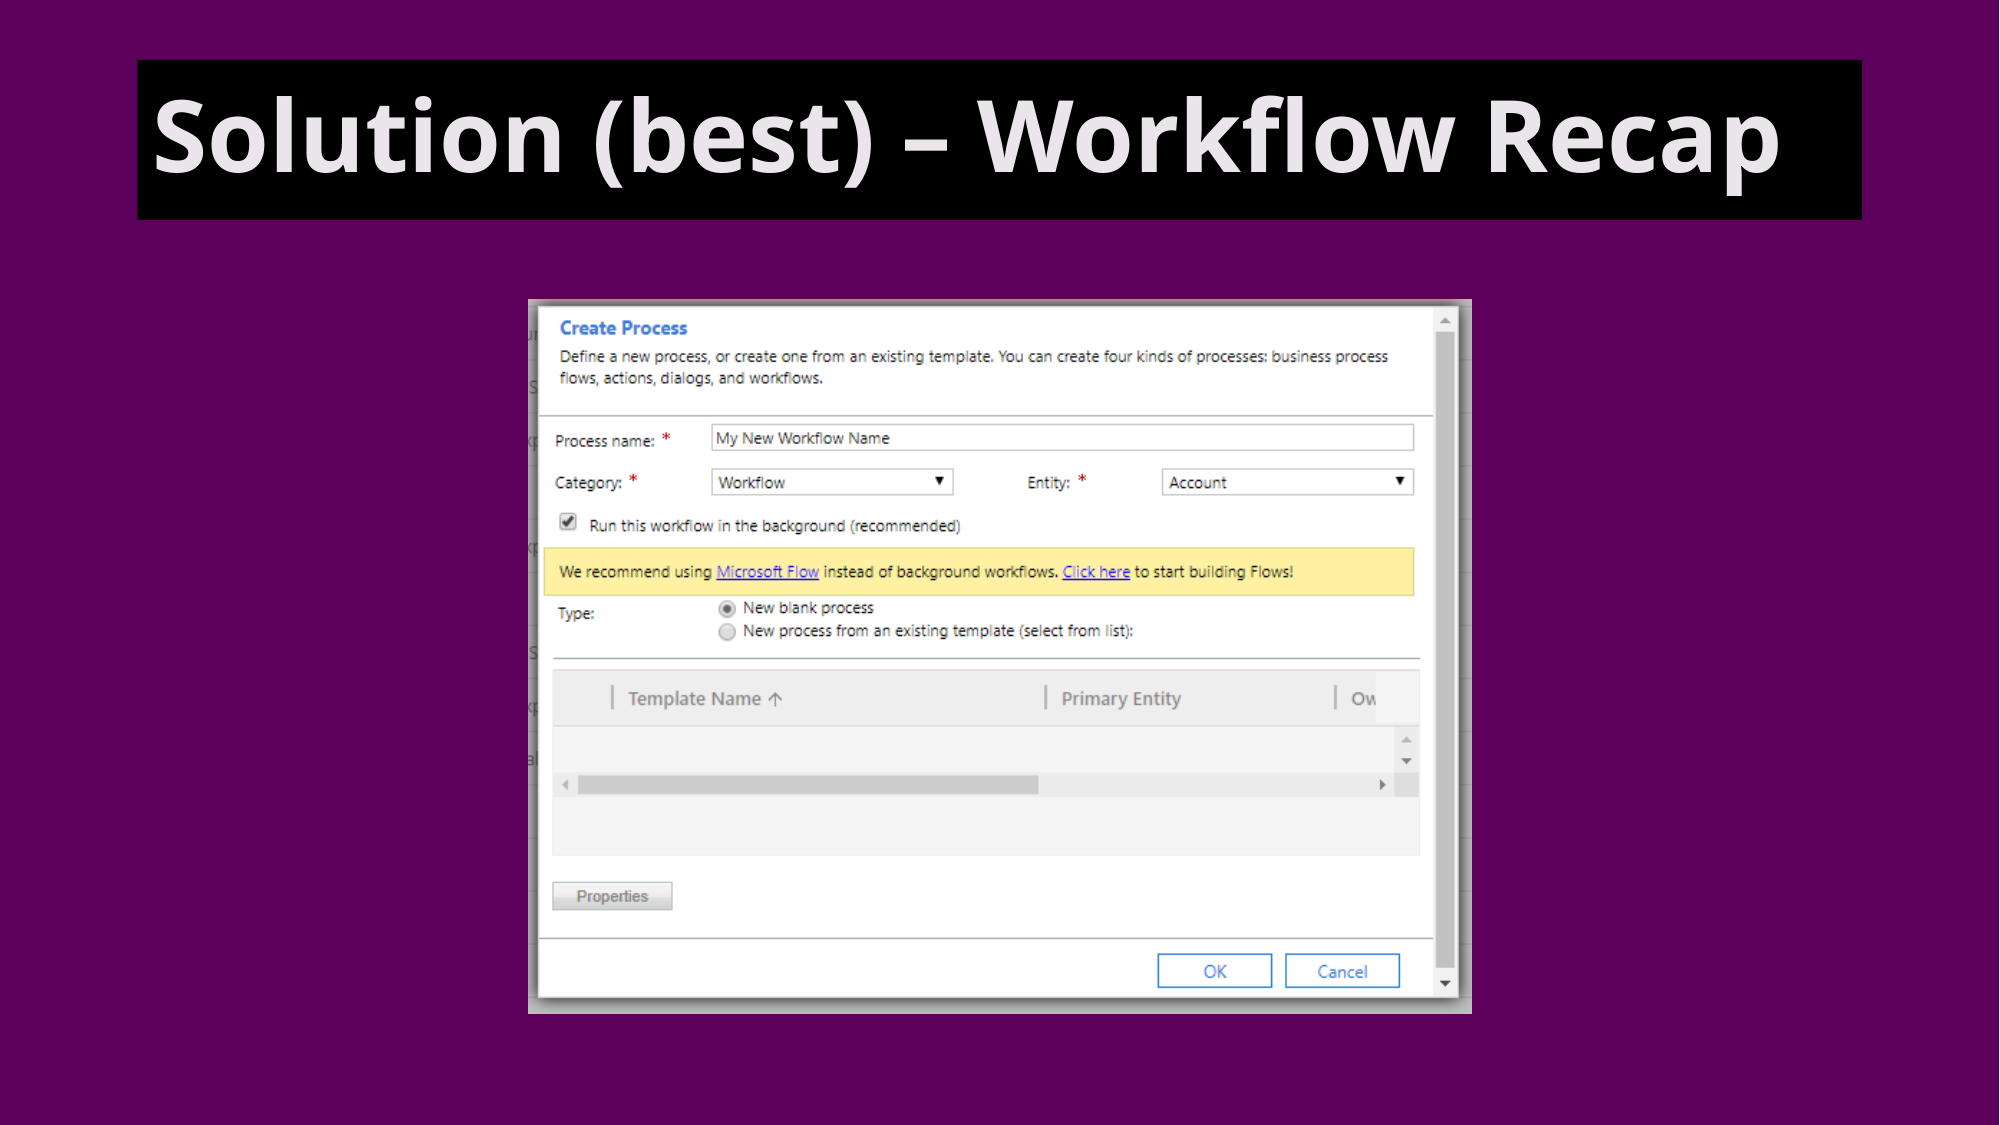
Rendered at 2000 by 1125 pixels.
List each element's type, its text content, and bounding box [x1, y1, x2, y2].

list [528, 299, 1472, 1014]
title Solution (best) – Workflow Recap [137, 59, 1862, 220]
